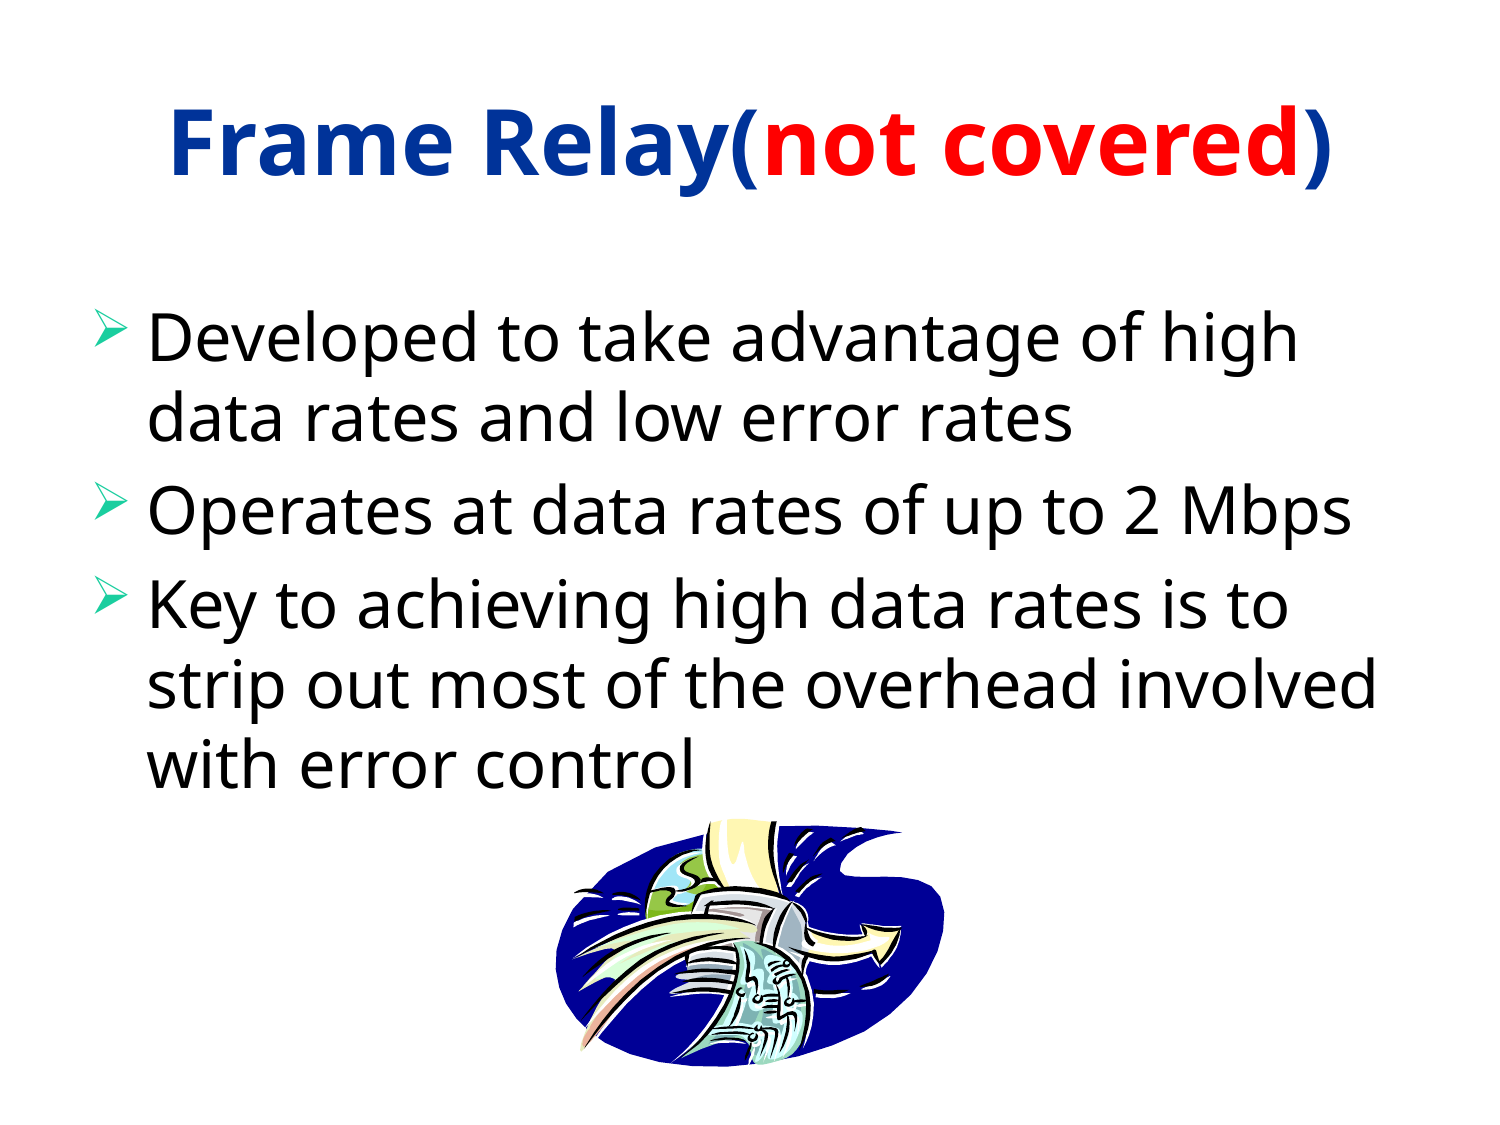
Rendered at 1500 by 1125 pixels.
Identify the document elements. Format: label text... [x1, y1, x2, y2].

title Frame Relay(not covered) [74, 45, 1426, 233]
picture [549, 812, 951, 1073]
list Developed to take advantage of high data rates and low error rates Operates at data rates of up to 2 Mbps Key to achieving high data rates is to strip out most of the overhead involved with error control [74, 287, 1426, 788]
